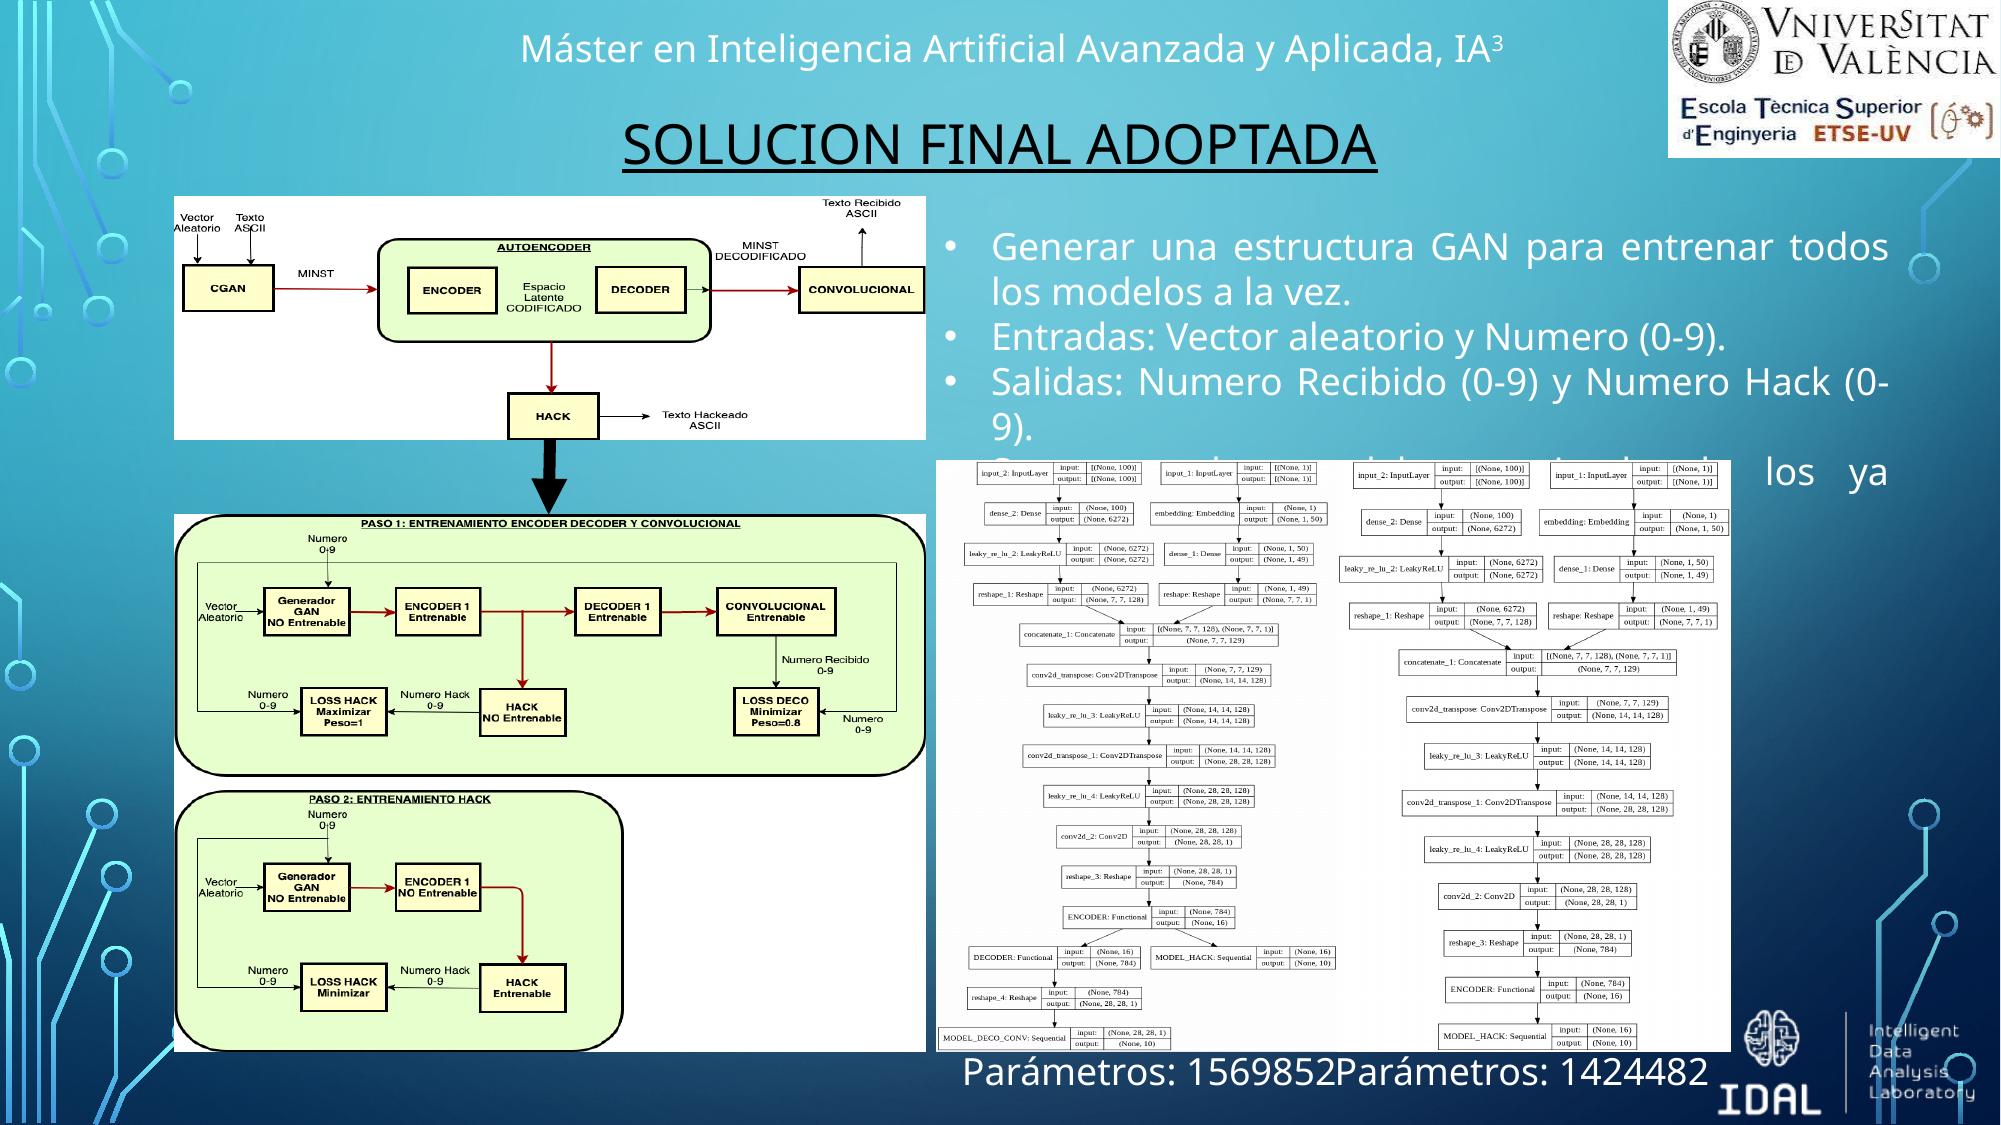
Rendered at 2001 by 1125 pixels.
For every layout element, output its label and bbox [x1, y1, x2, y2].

text_box [555, 0, 2000, 1125]
picture [173, 195, 927, 440]
picture [173, 514, 927, 1052]
picture [935, 460, 1731, 1052]
